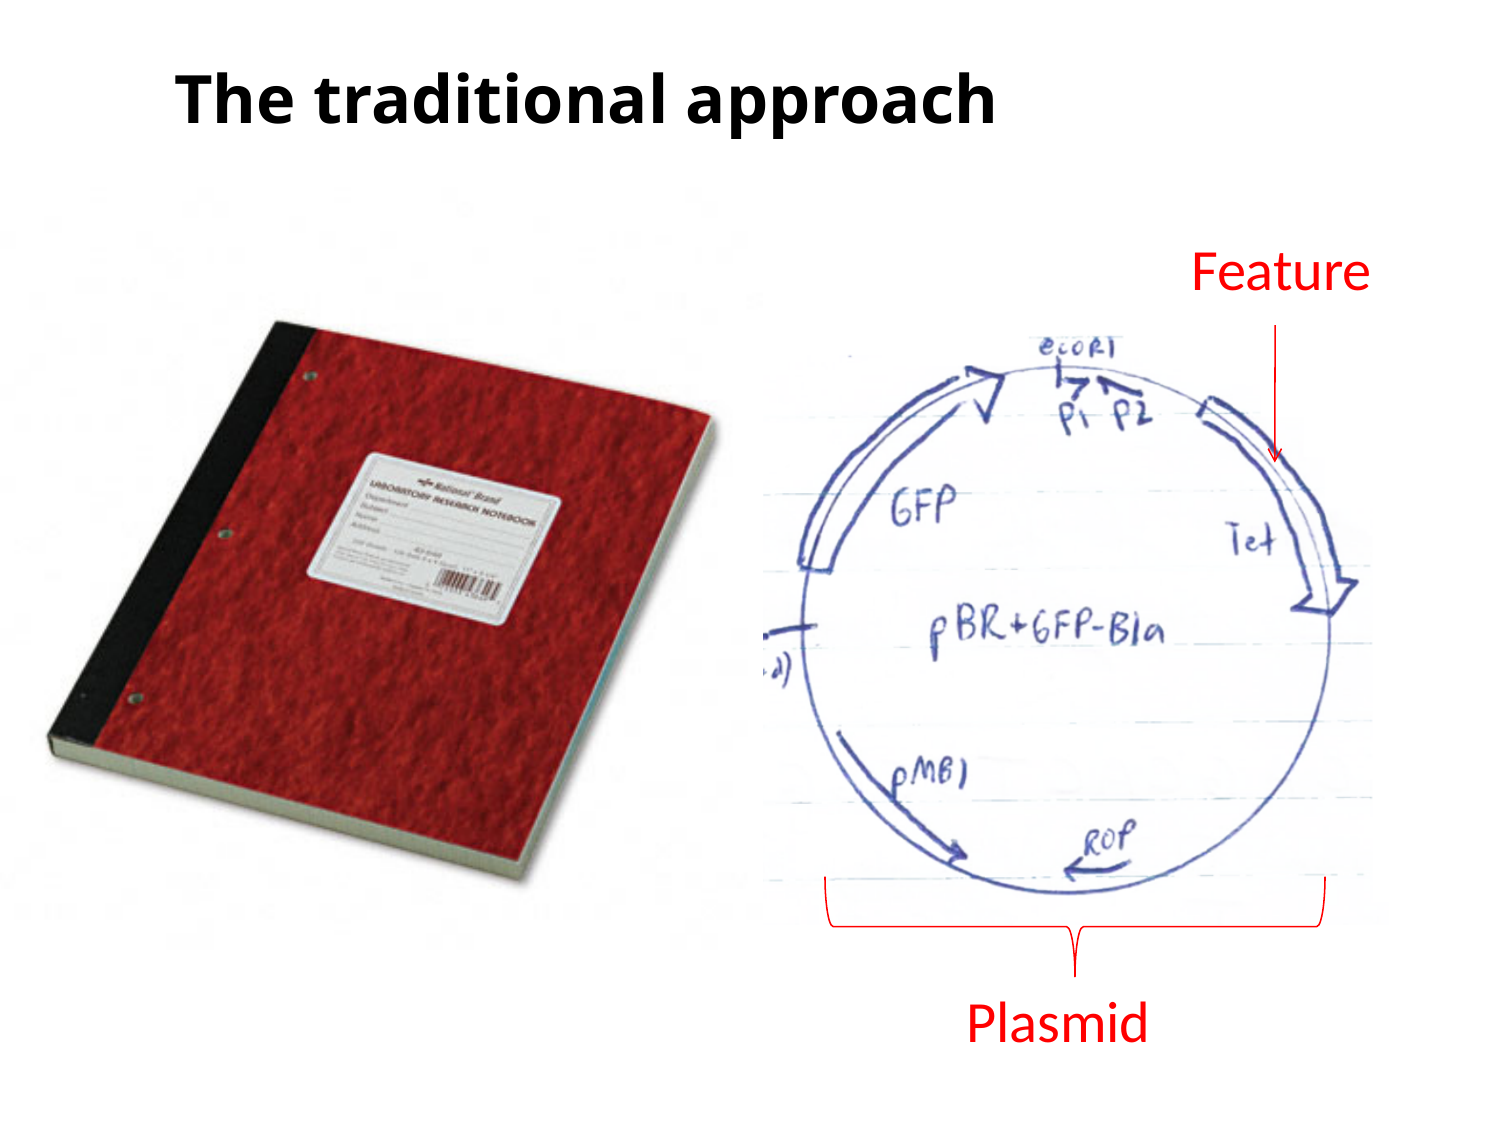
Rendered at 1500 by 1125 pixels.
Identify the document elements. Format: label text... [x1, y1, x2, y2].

picture [0, 187, 1389, 951]
text_box The traditional approach [159, 49, 1015, 145]
text_box [1070, 935, 1080, 976]
text_box Plasmid [951, 976, 1166, 1062]
text_box Feature [1176, 224, 1387, 299]
